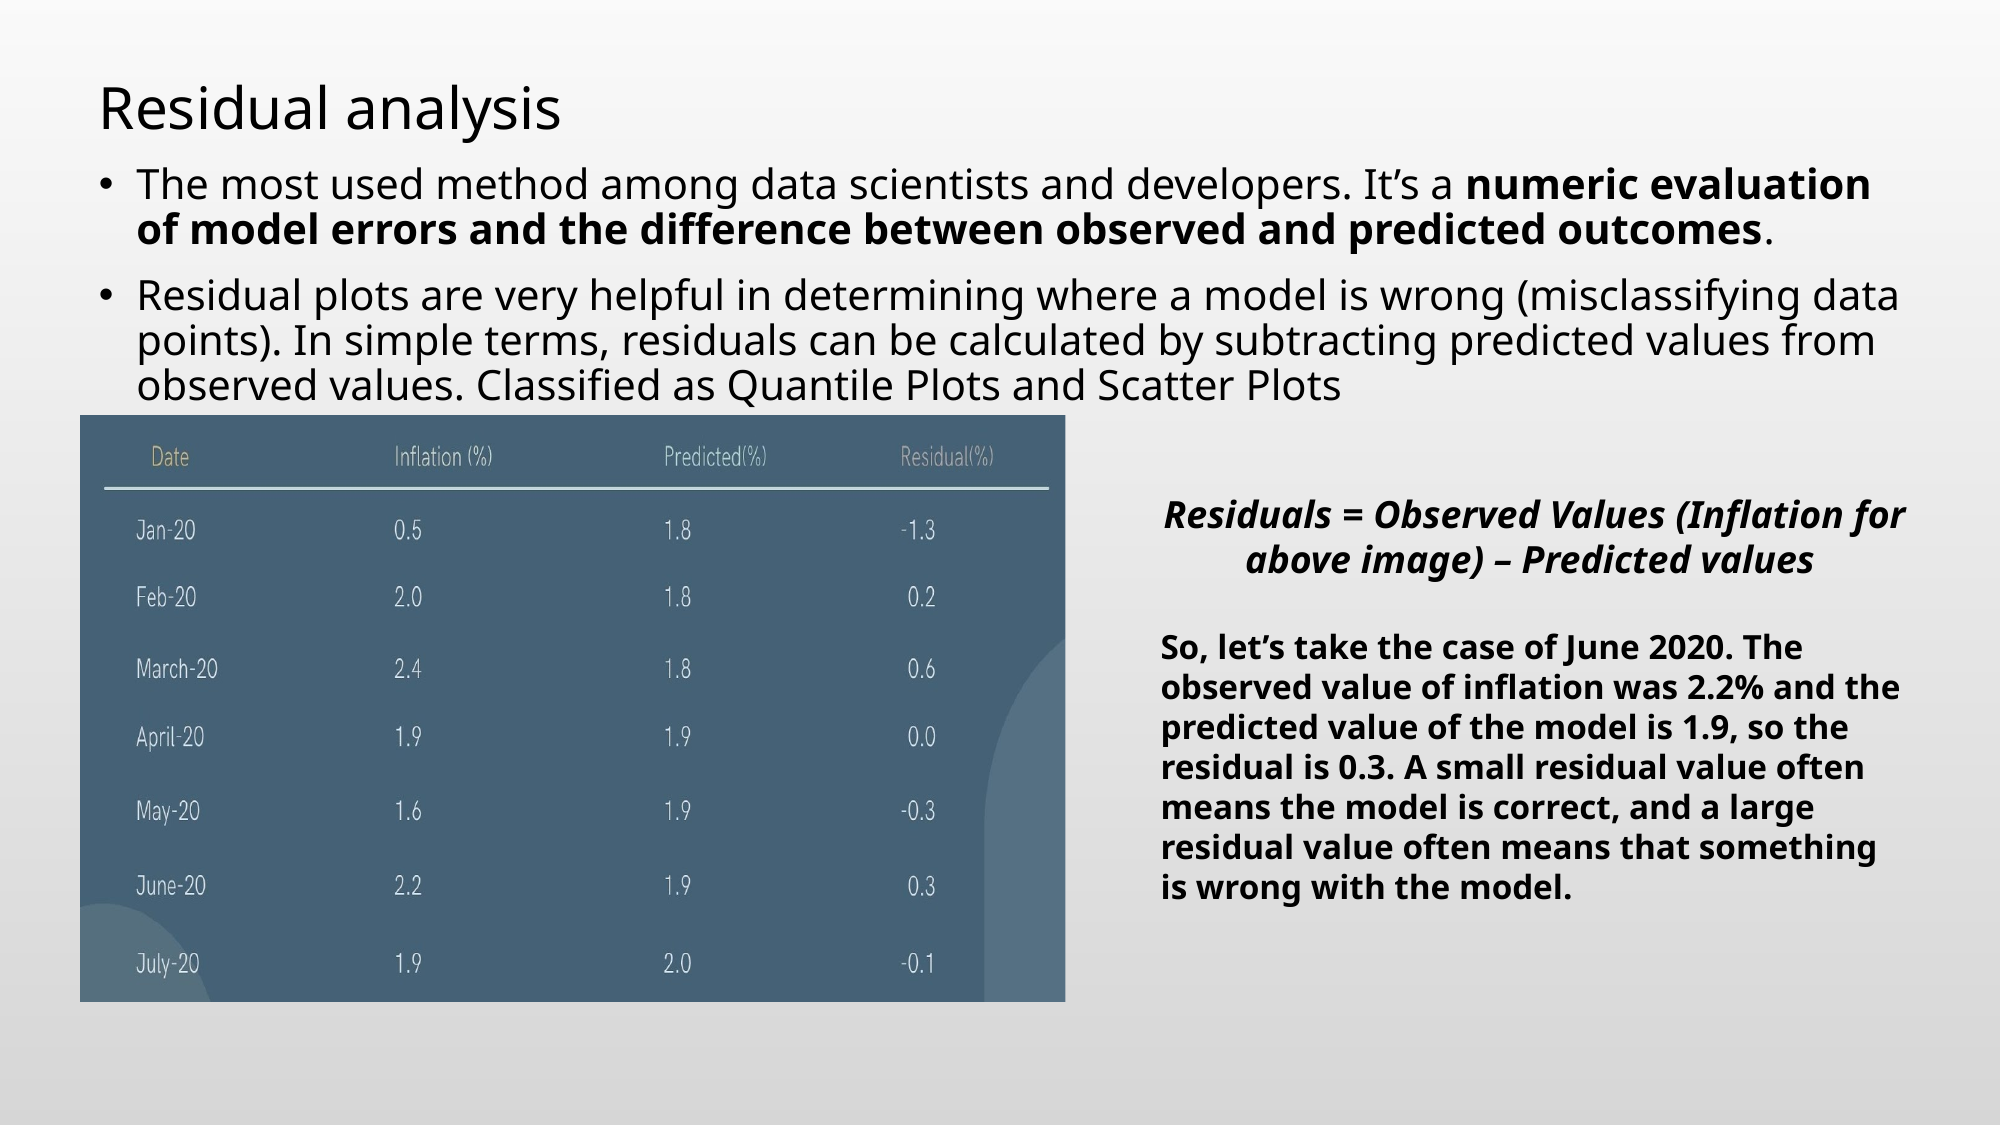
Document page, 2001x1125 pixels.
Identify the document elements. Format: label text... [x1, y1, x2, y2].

list Residual analysis The most used method among data scientists and developers. It’s a numeric evaluation of model errors and the difference between observed and predicted outcomes. Residual plots are very helpful in determining where a model is wrong (misclassifying data points). In simple terms, residuals can be calculated by subtracting predicted values from observed values. Classified as Quantile Plots and Scatter Plots [83, 71, 1920, 1014]
picture [79, 415, 1066, 1002]
text_box Residuals = Observed Values (Inflation for above image) – Predicted values So, let’s take the case of June 2020. The observed value of inflation was 2.2% and the predicted value of the model is 1.9, so the residual is 0.3. A small residual value often means the model is correct, and a large residual value often means that something is wrong with the model. [1145, 484, 1924, 914]
